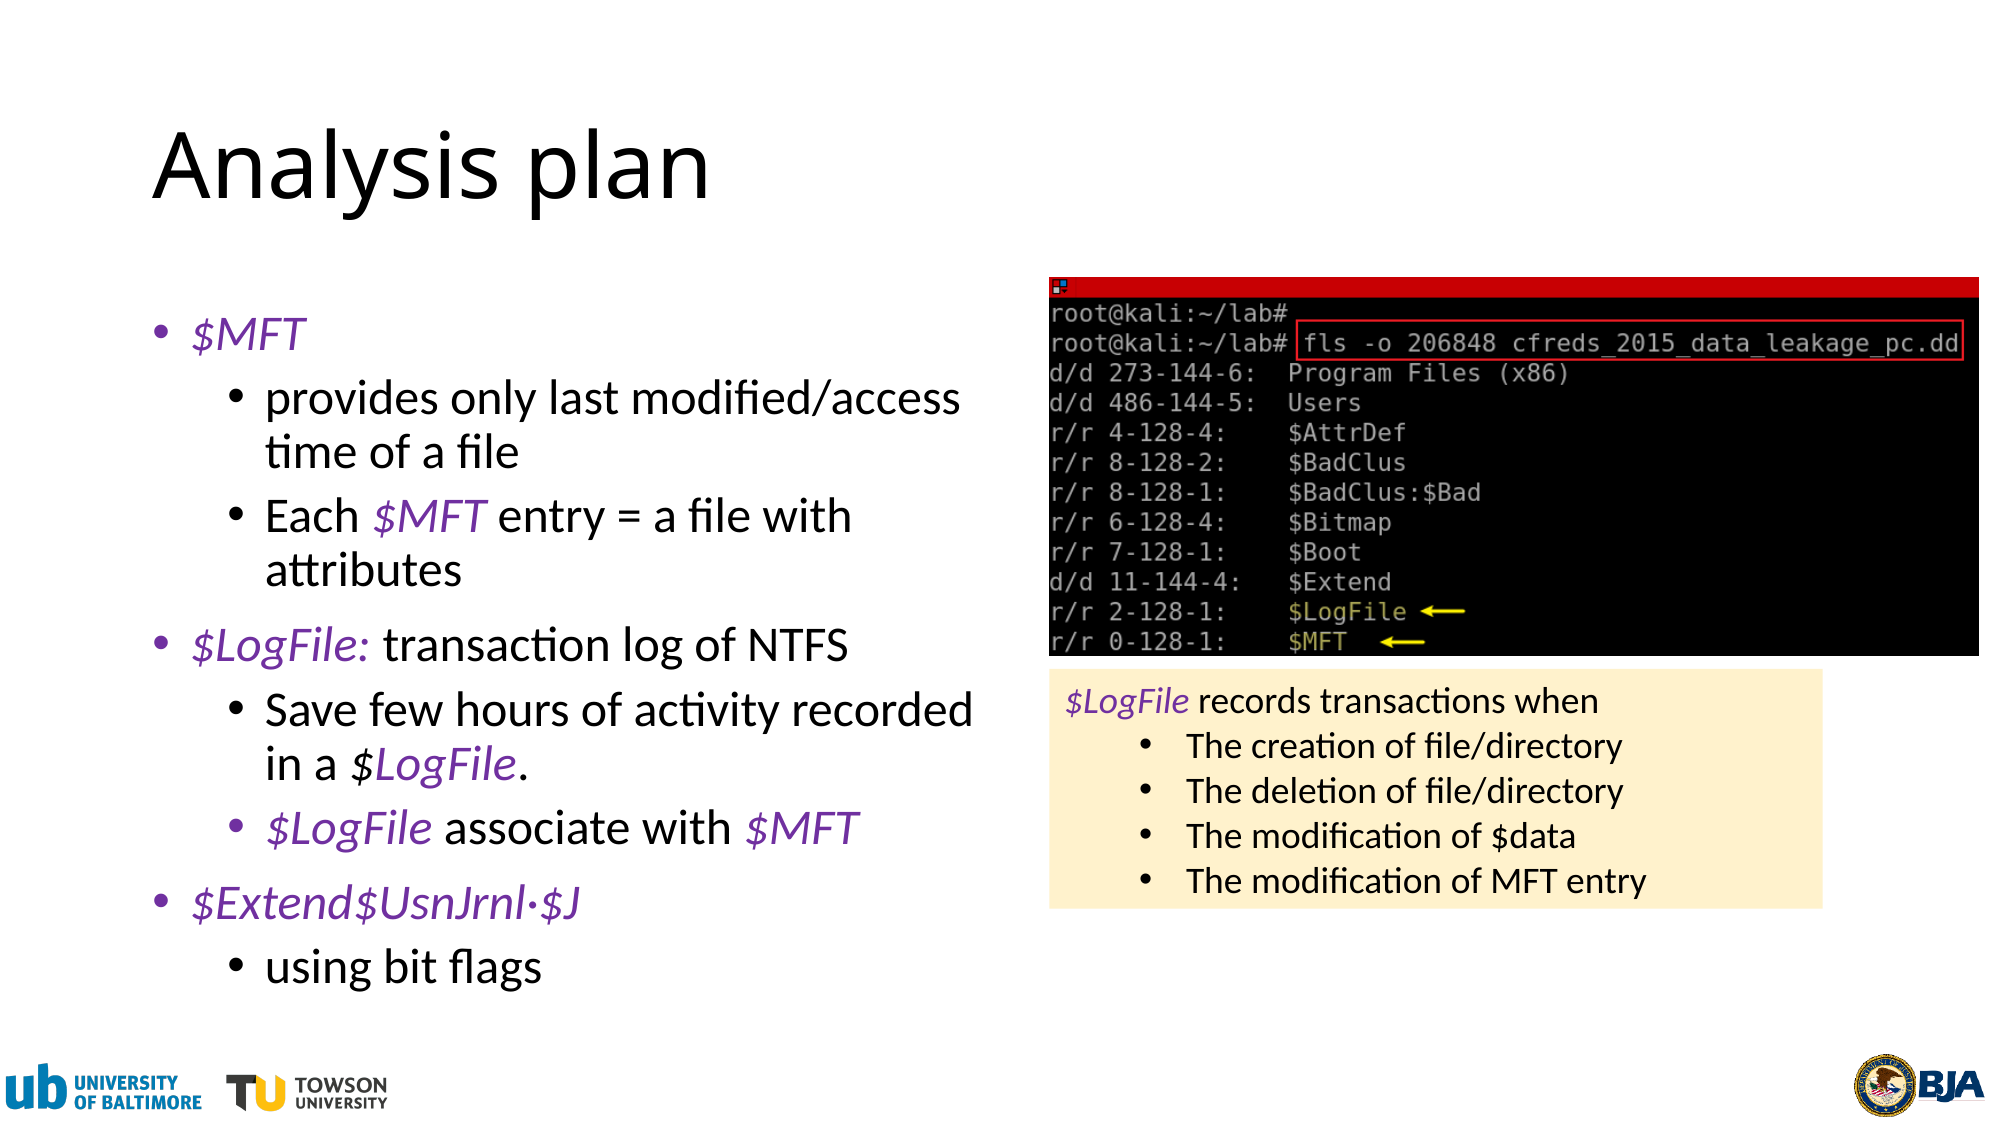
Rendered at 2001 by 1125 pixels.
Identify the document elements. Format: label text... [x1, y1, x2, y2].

text_box $LogFile records transactions when The creation of file/directory The deletion of file/directory The modification of $data The modification of MFT entry [1049, 668, 1823, 909]
list $MFT provides only last modified/access time of a file Each $MFT entry = a file with attributes $LogFile: transaction log of NTFS Save few hours of activity recorded in a $LogFile. $LogFile associate with $MFT $Extend$UsnJrnl·$J using bit flags [137, 299, 1026, 1008]
title Analysis plan [137, 59, 1863, 278]
picture [1854, 1054, 1986, 1117]
picture [0, 1031, 407, 1125]
picture [1049, 277, 1979, 656]
